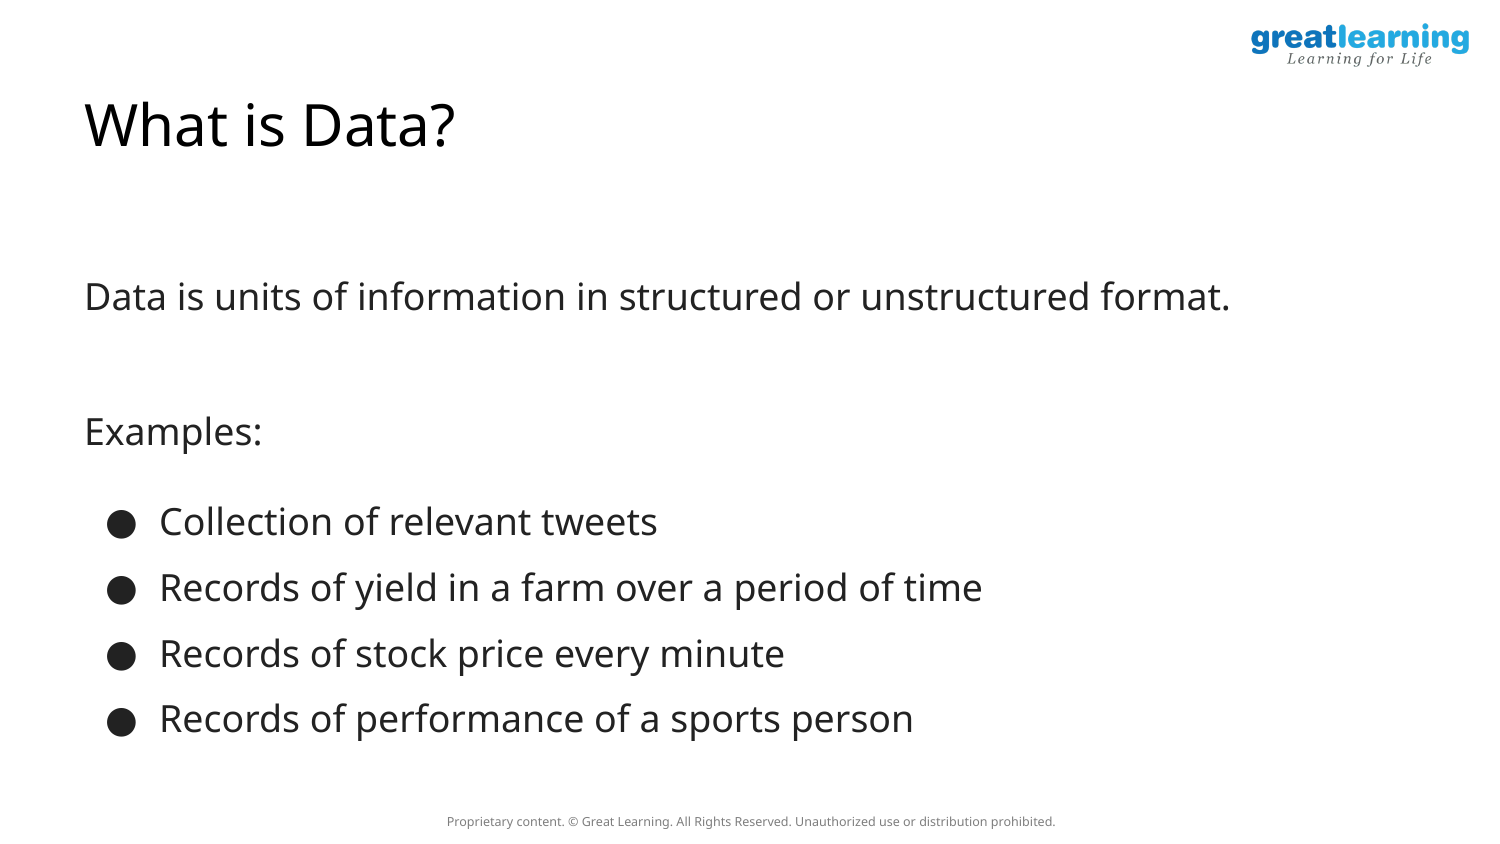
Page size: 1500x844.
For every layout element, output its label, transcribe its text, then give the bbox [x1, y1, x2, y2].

list Data is units of information in structured or unstructured format. Examples: Collection of relevant tweets Records of yield in a farm over a period of time Records of stock price every minute Records of performance of a sports person [69, 257, 1447, 821]
picture [1251, 23, 1469, 67]
title What is Data? [69, 72, 1175, 167]
